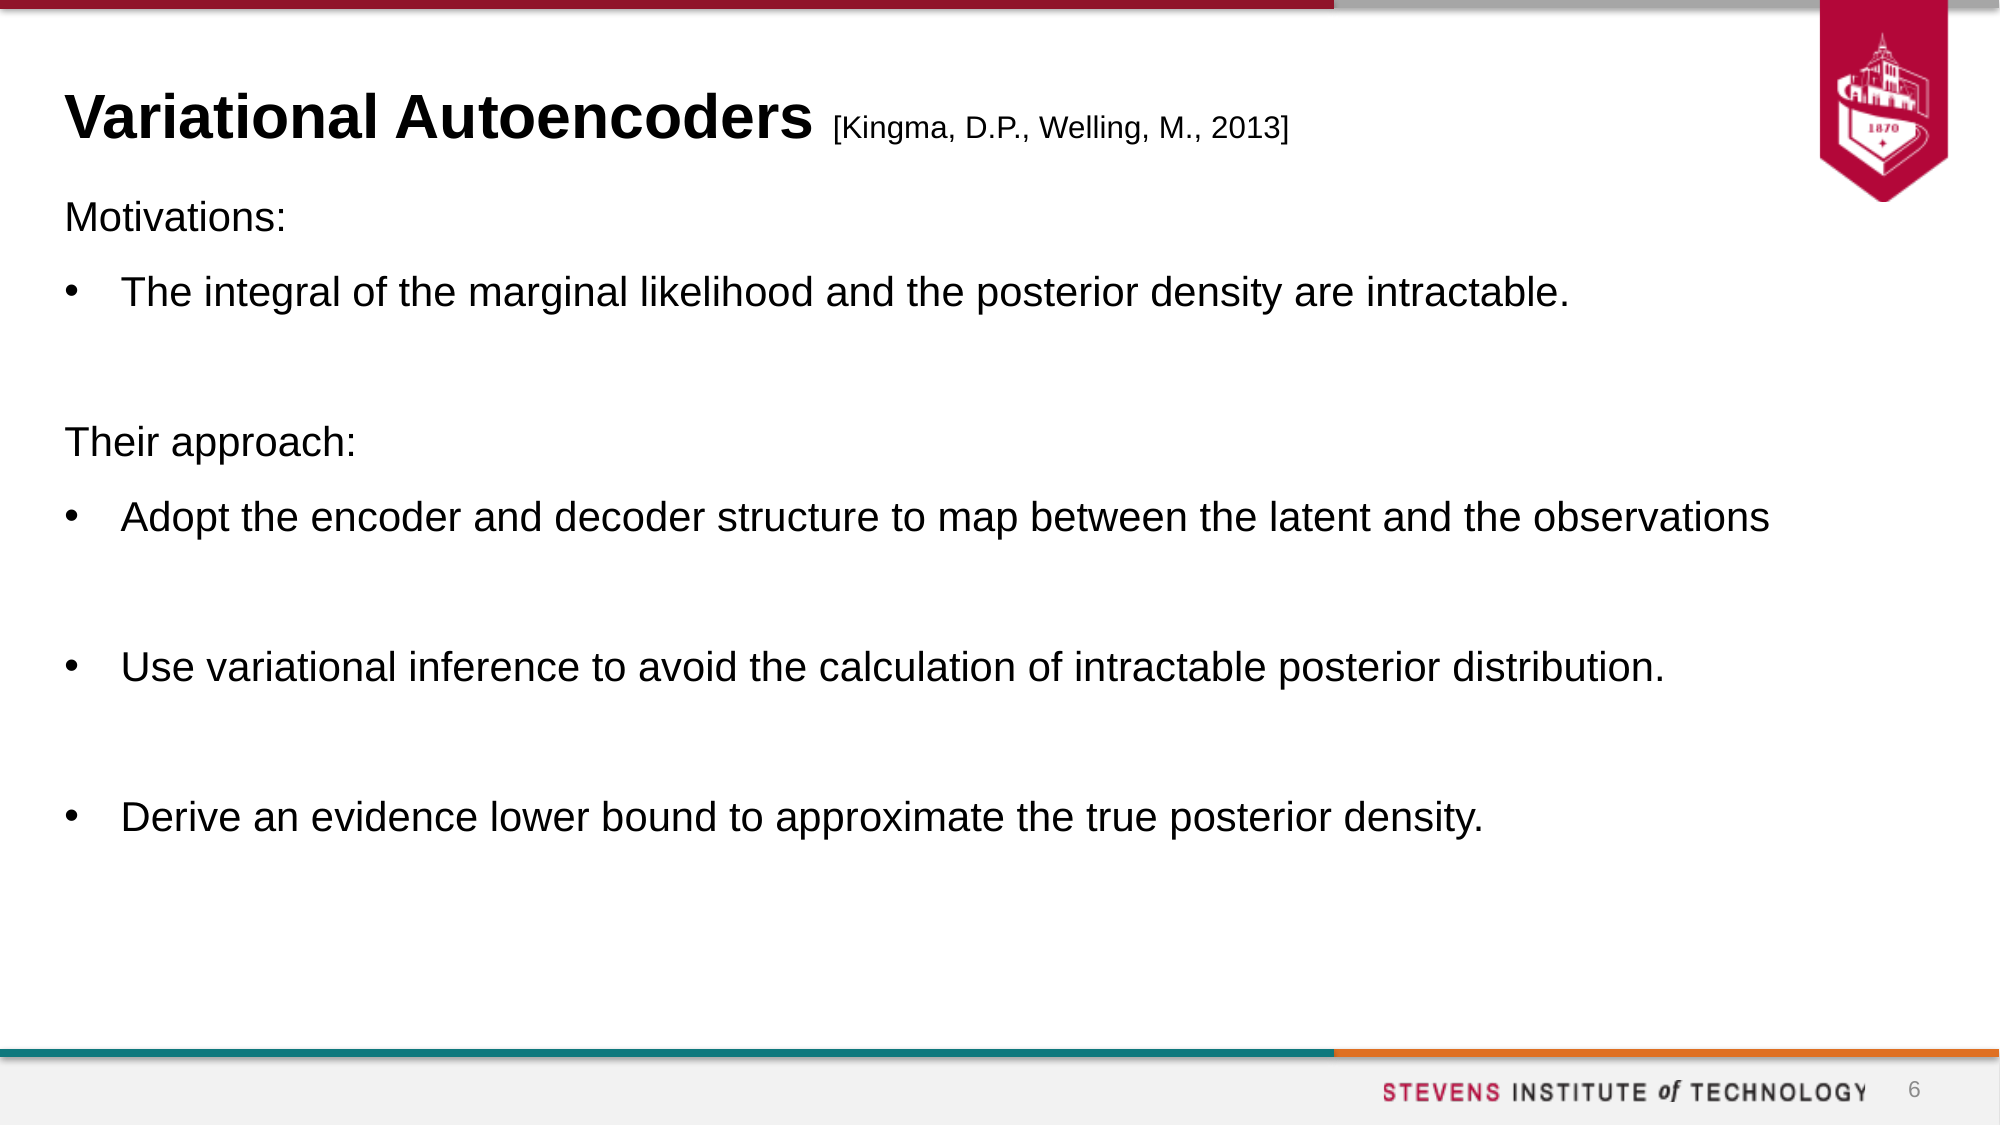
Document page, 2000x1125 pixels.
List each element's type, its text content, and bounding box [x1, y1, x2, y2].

title Variational Autoencoders [Kingma, D.P., Welling, M., 2013] [49, 68, 1647, 157]
slide_number 6 [1862, 1057, 1967, 1118]
